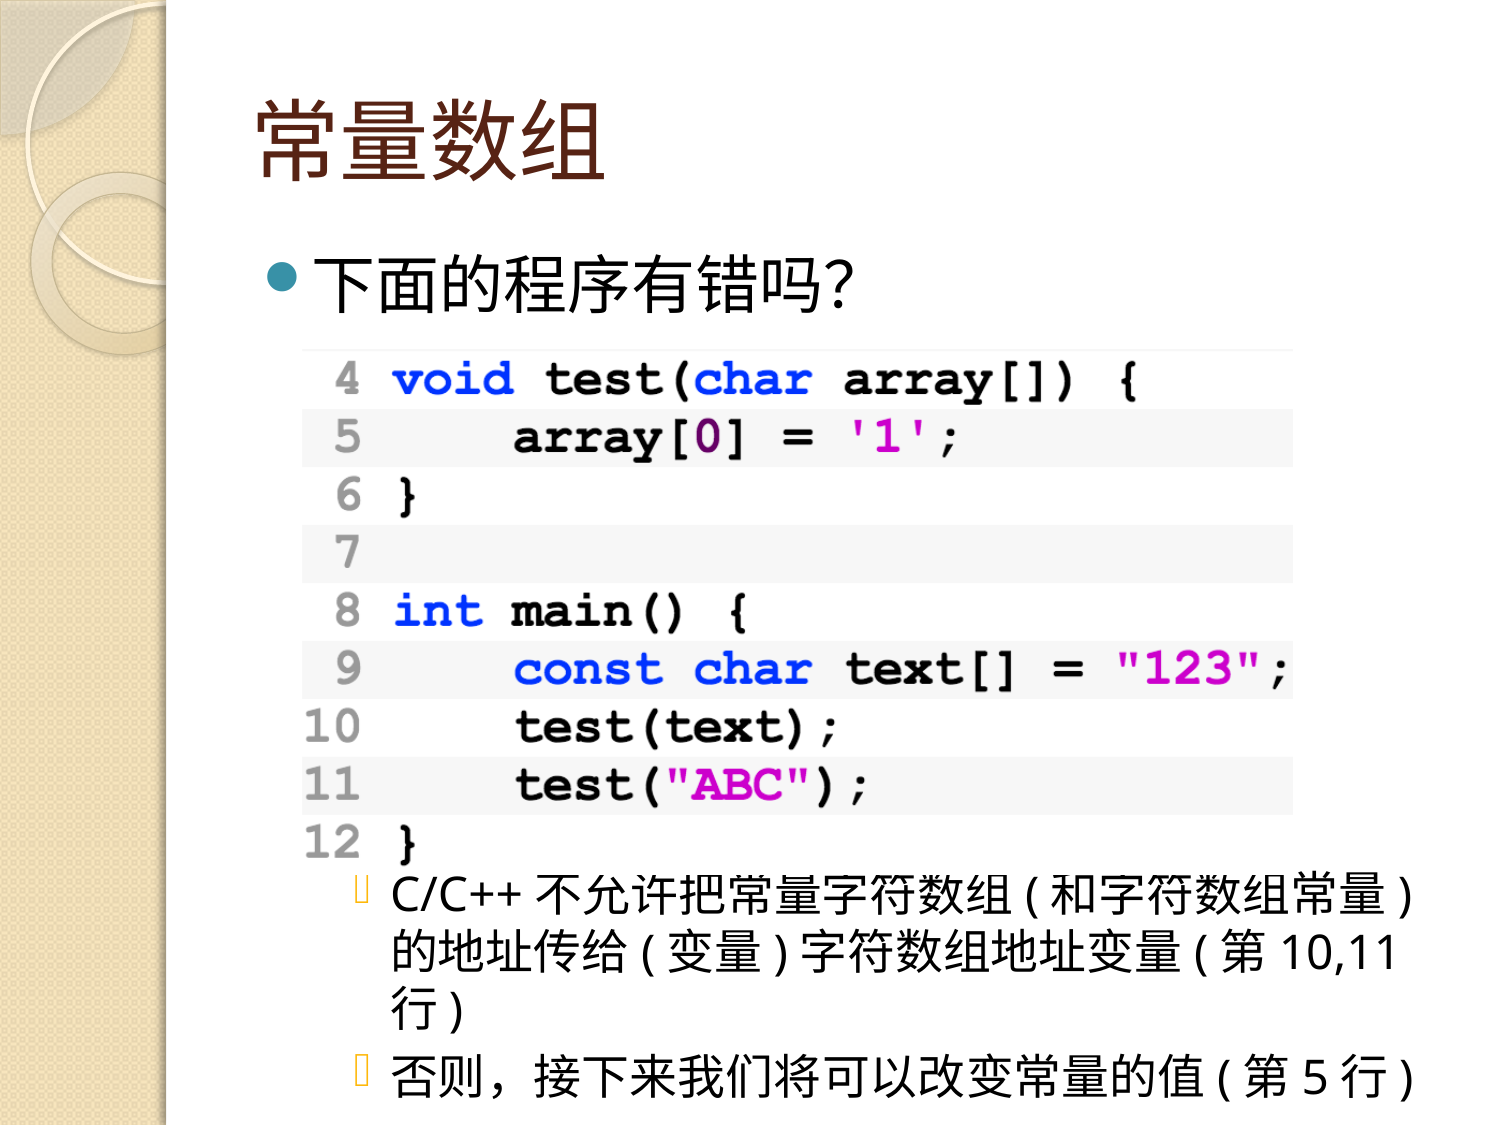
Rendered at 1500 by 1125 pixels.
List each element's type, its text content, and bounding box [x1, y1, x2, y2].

list 下面的程序有错吗？ C/C++不允许把常量字符数组(和字符数组常量)的地址传给(变量)字符数组地址变量(第10,11行) 否则，接下来我们将可以改变常量的值(第5行) [235, 237, 1466, 1125]
title 常量数组 [235, 45, 1466, 233]
picture [299, 349, 1293, 876]
